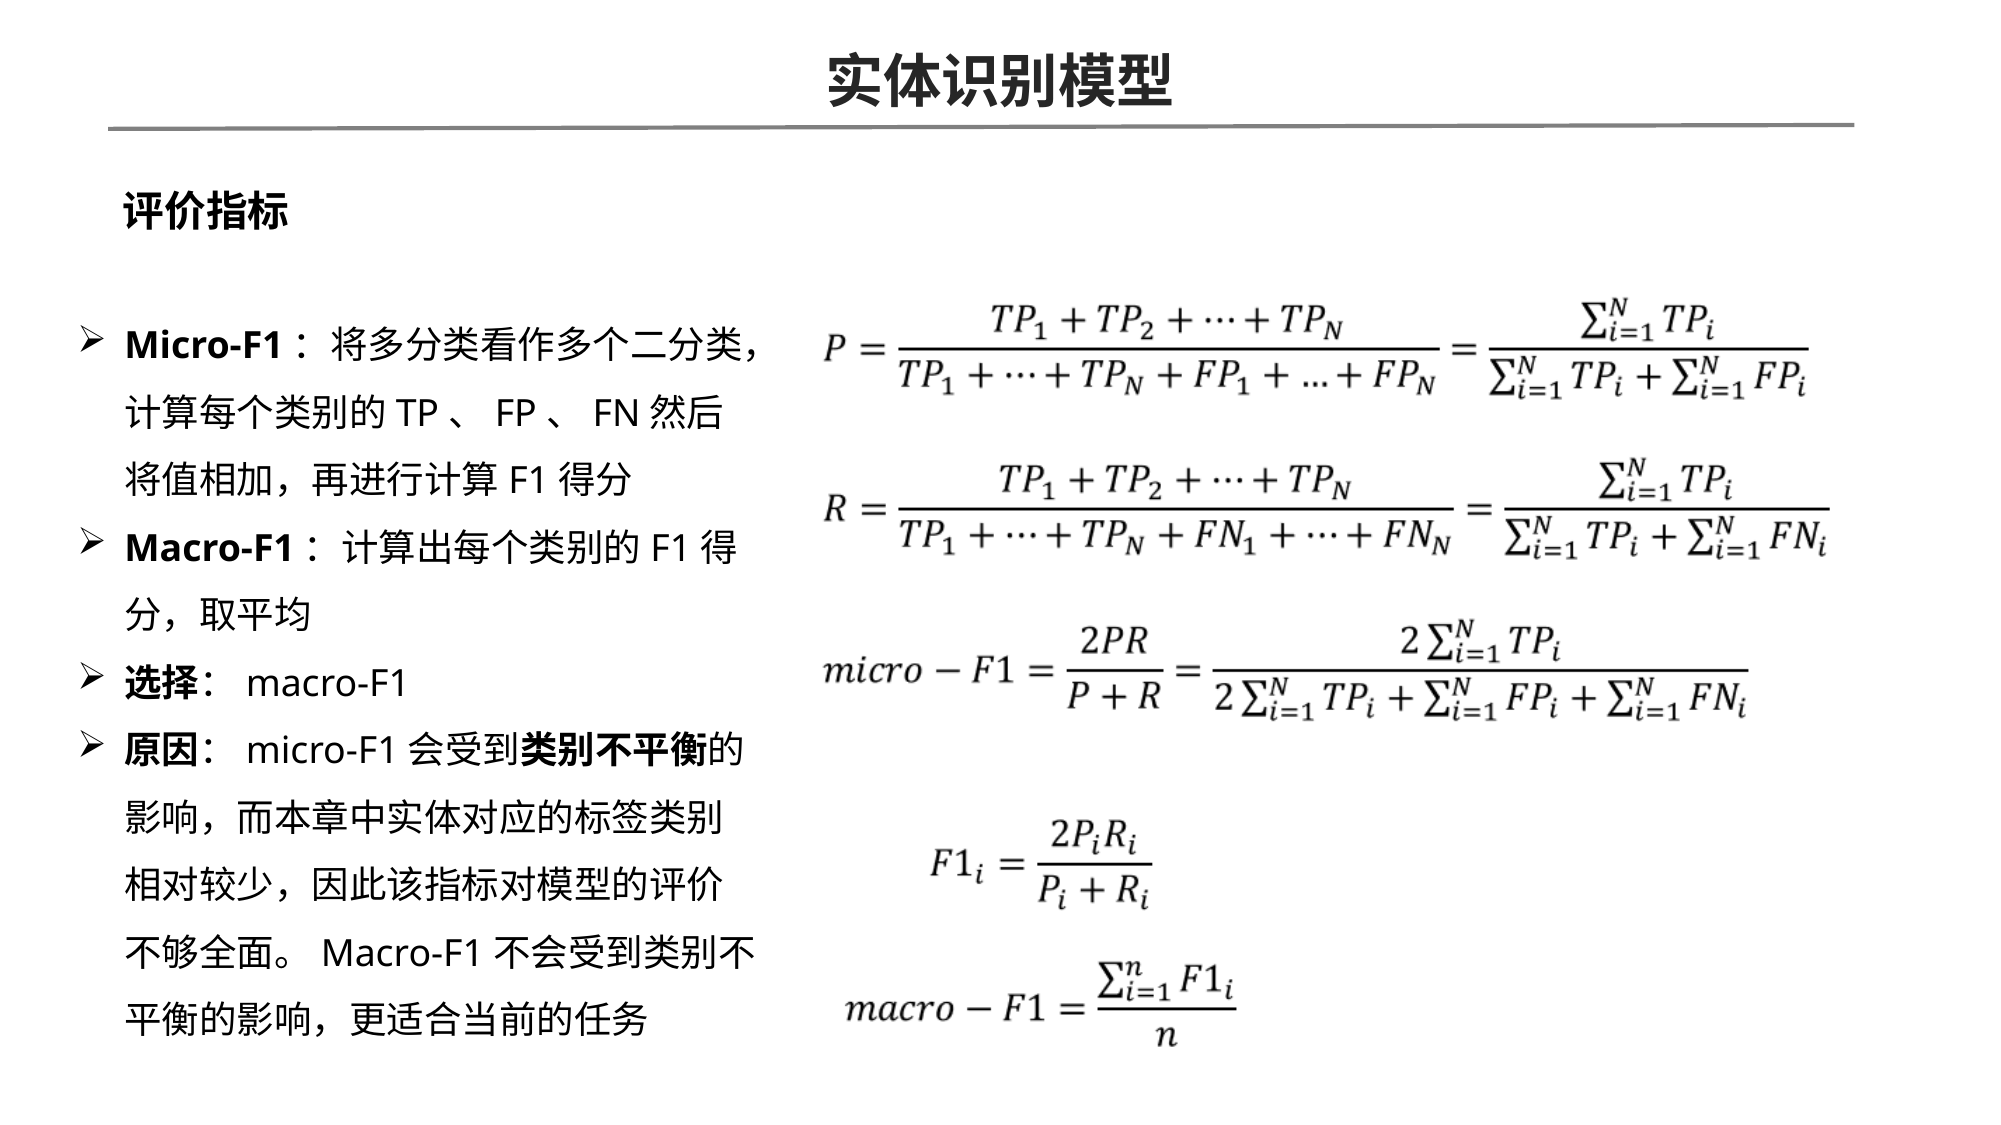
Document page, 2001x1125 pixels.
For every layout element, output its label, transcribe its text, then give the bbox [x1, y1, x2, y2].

text_box 评价指标 [108, 177, 523, 242]
text_box Micro-F1：将多分类看作多个二分类，计算每个类别的TP、FP、FN然后将值相加，再进行计算F1得分 Macro-F1：计算出每个类别的F1得分，取平均 选择：macro-F1 原因：micro-F1会受到类别不平衡的影响，而本章中实体对应的标签类别相对较少，因此该指标对模型的评价不够全面。Macro-F1不会受到类别不平衡的影响，更适合当前的任务 [62, 291, 774, 1049]
text_box 实体识别模型 [0, 36, 2000, 122]
picture [798, 272, 1844, 1068]
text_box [107, 124, 1855, 129]
